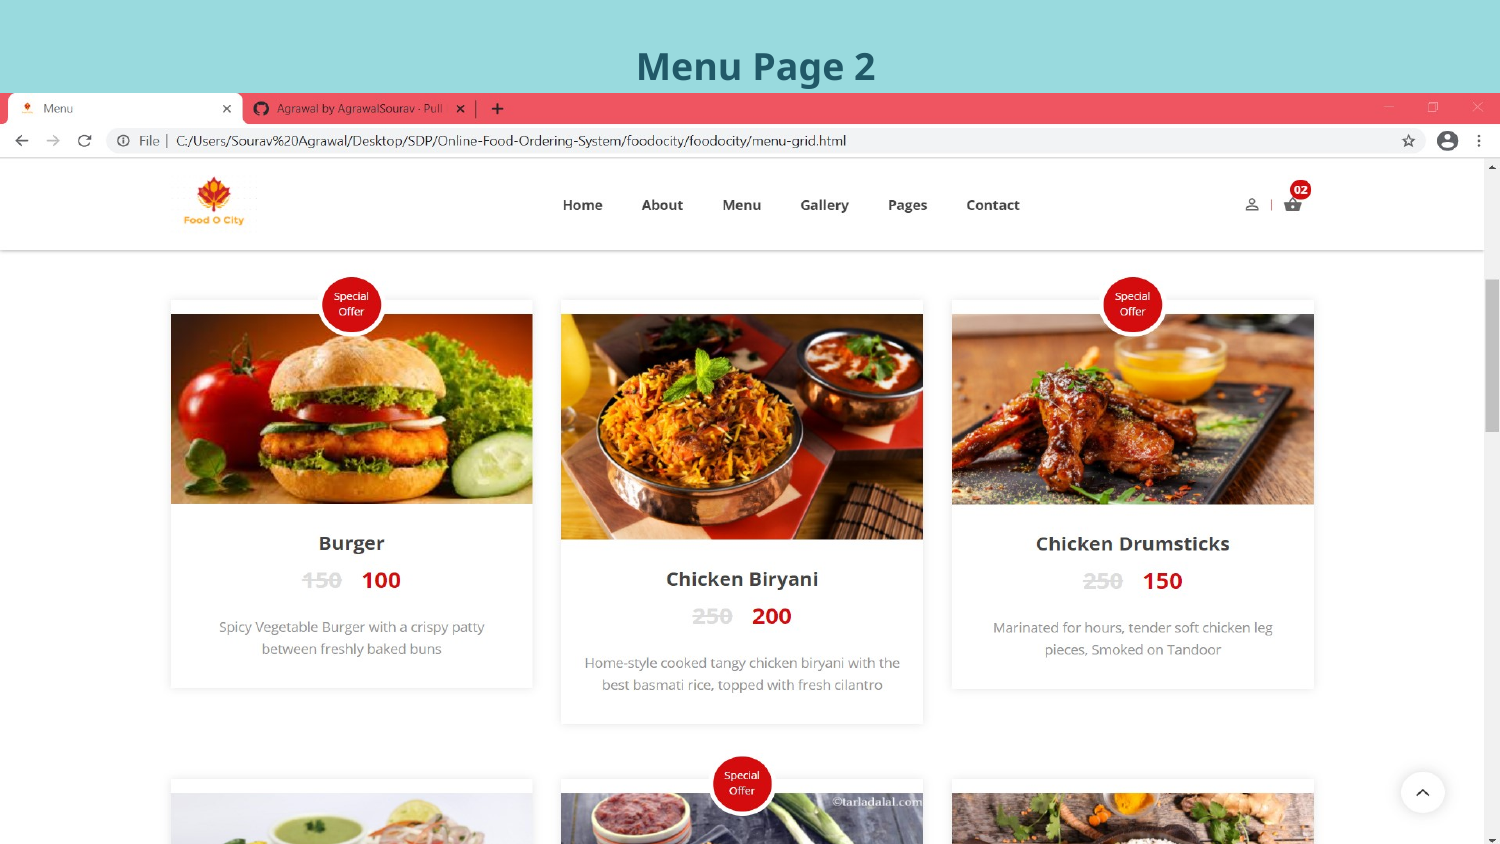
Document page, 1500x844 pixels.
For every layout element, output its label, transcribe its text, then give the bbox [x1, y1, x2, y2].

picture [0, 0, 1500, 844]
text_box Menu Page 2 [234, 35, 1278, 92]
